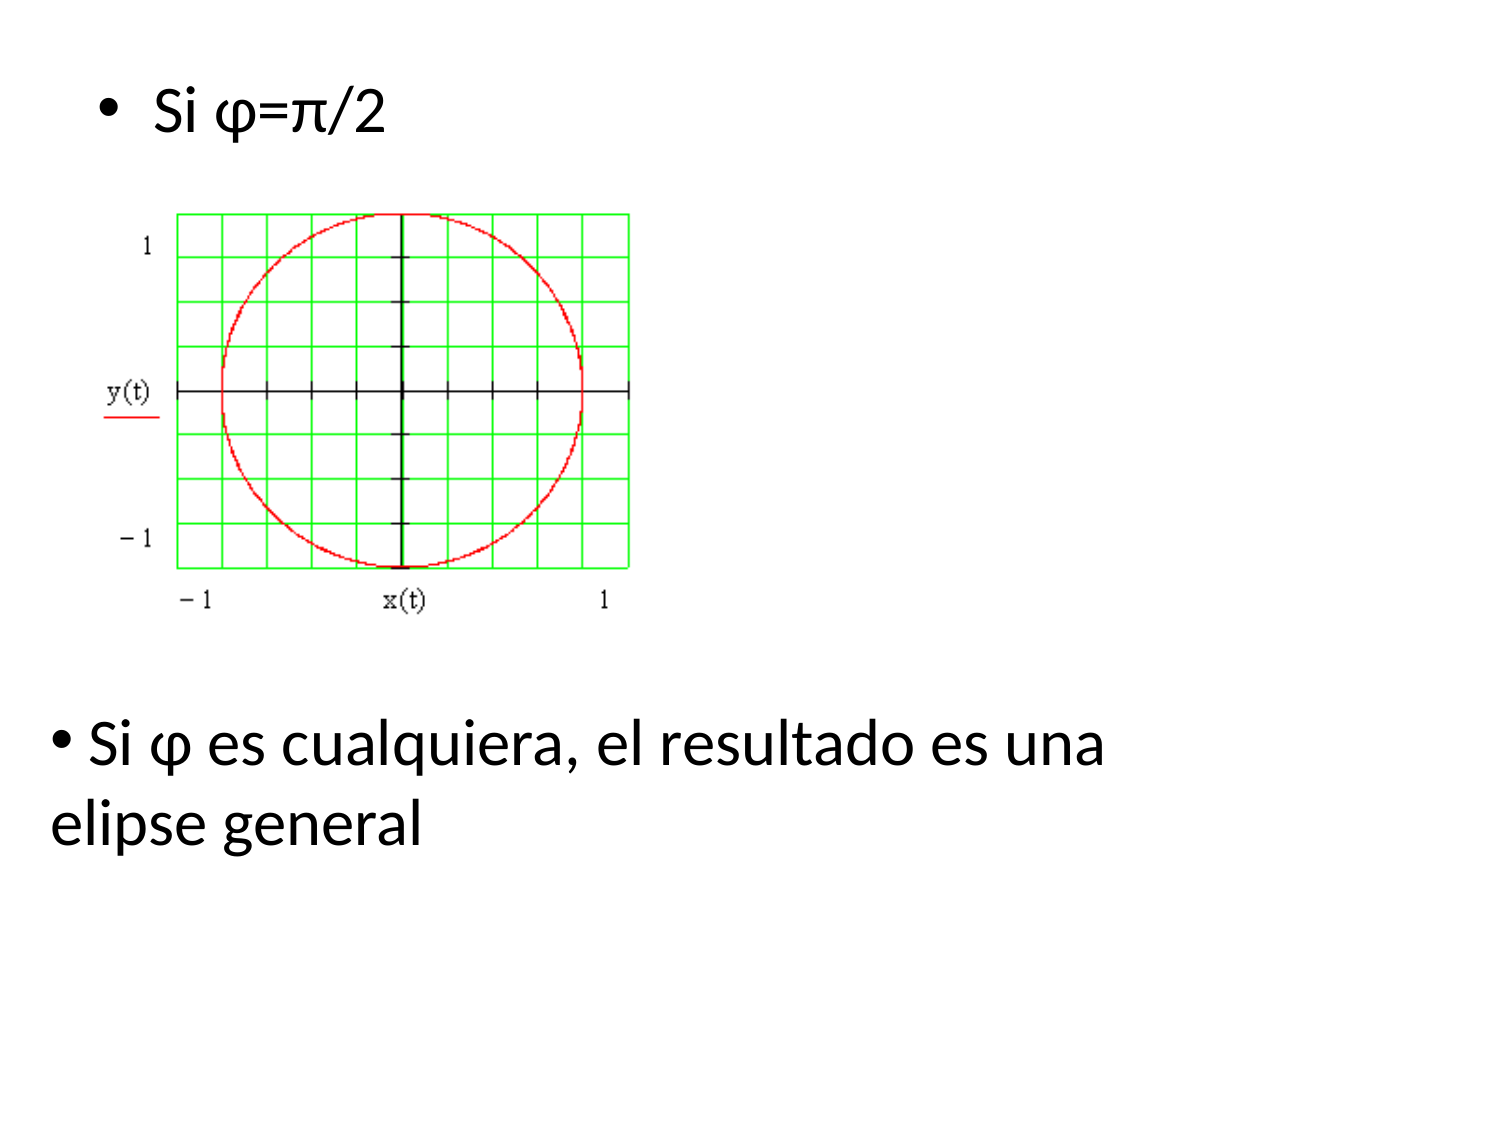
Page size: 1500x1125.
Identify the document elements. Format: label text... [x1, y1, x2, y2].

picture [93, 198, 660, 633]
list Si φ=π/2 [82, 58, 1432, 164]
text_box Si φ es cualquiera, el resultado es una elipse general [35, 691, 1278, 866]
